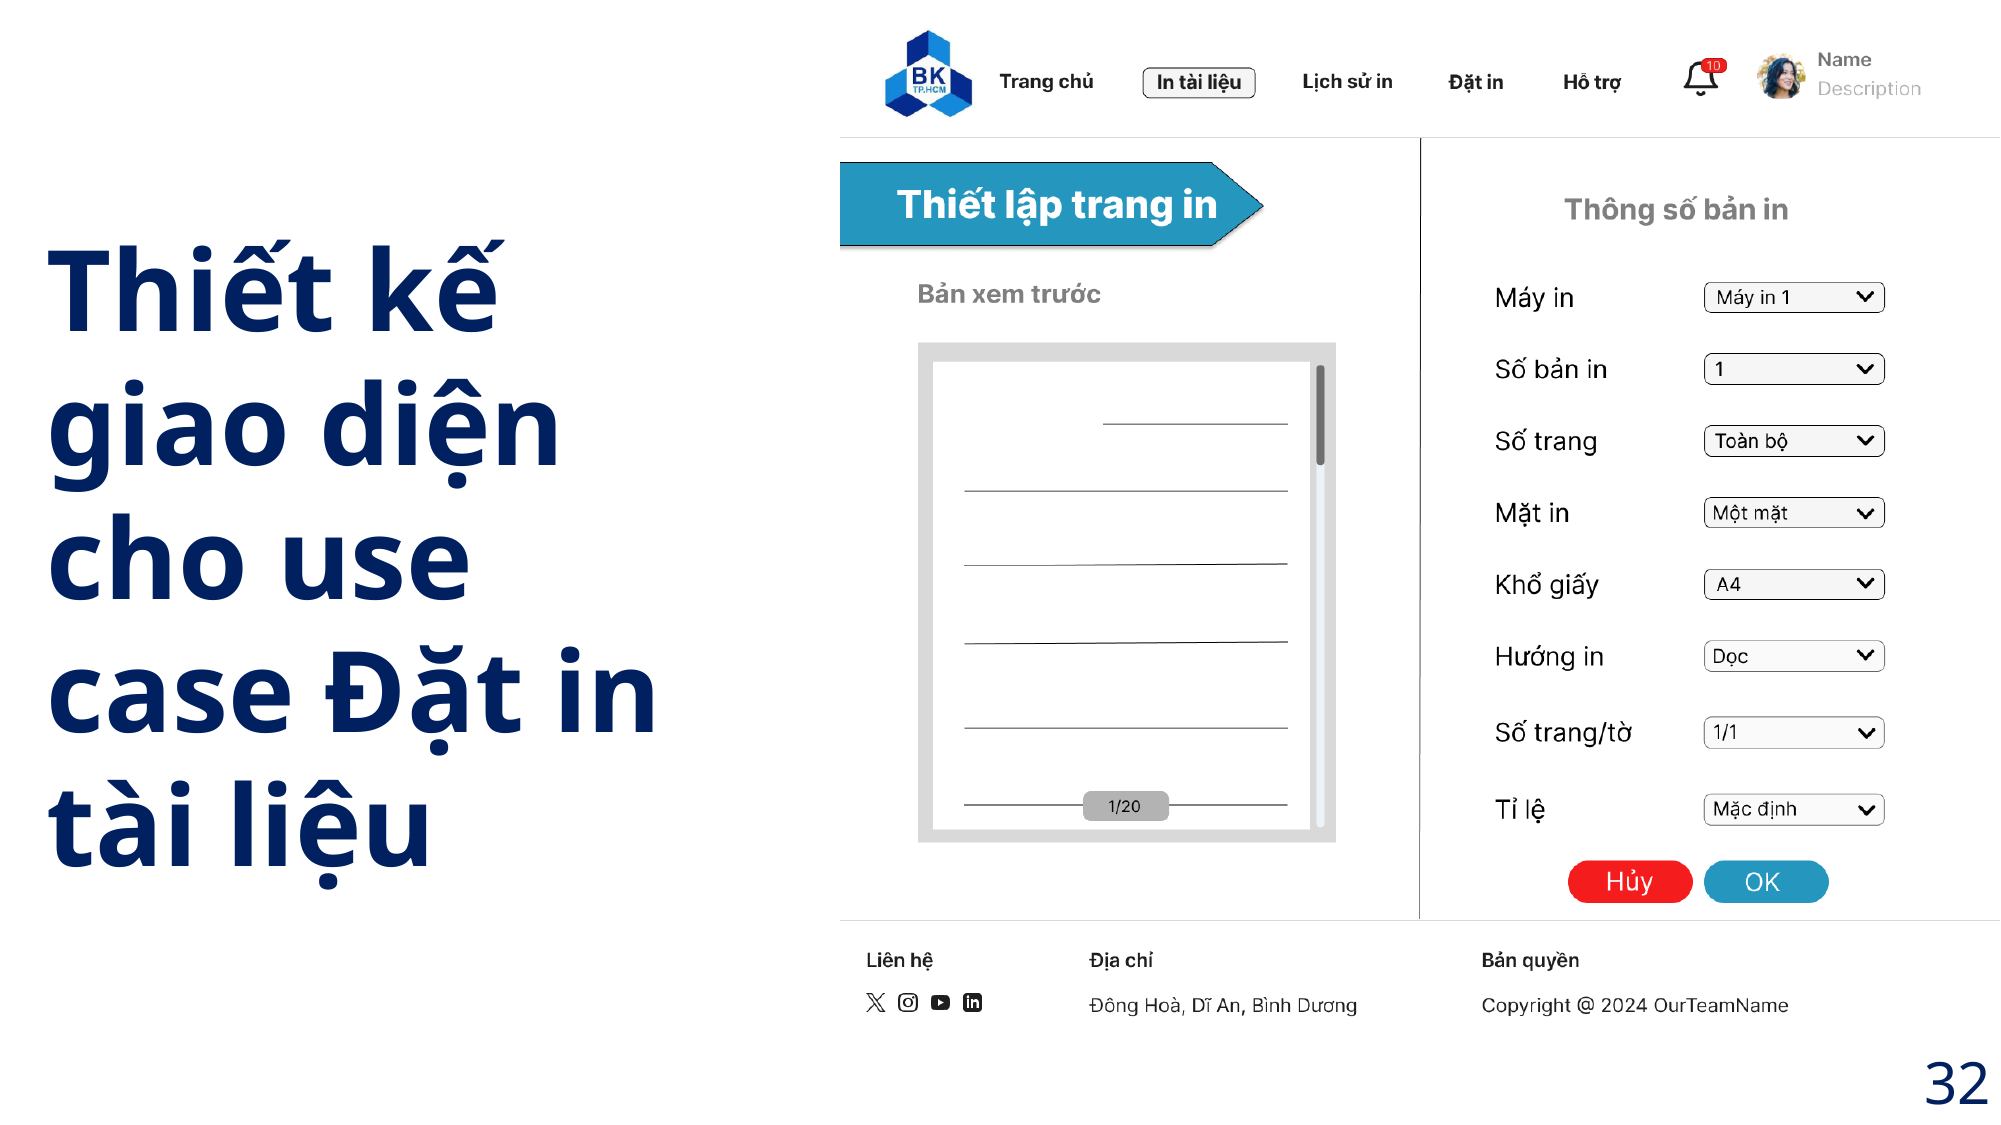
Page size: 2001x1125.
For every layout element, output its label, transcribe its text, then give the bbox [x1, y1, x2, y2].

text_box 32 [1909, 1040, 2000, 1124]
picture [840, 0, 2000, 1040]
text_box Thiết kế giao diện cho use case Đặt in tài liệu [46, 225, 671, 1027]
